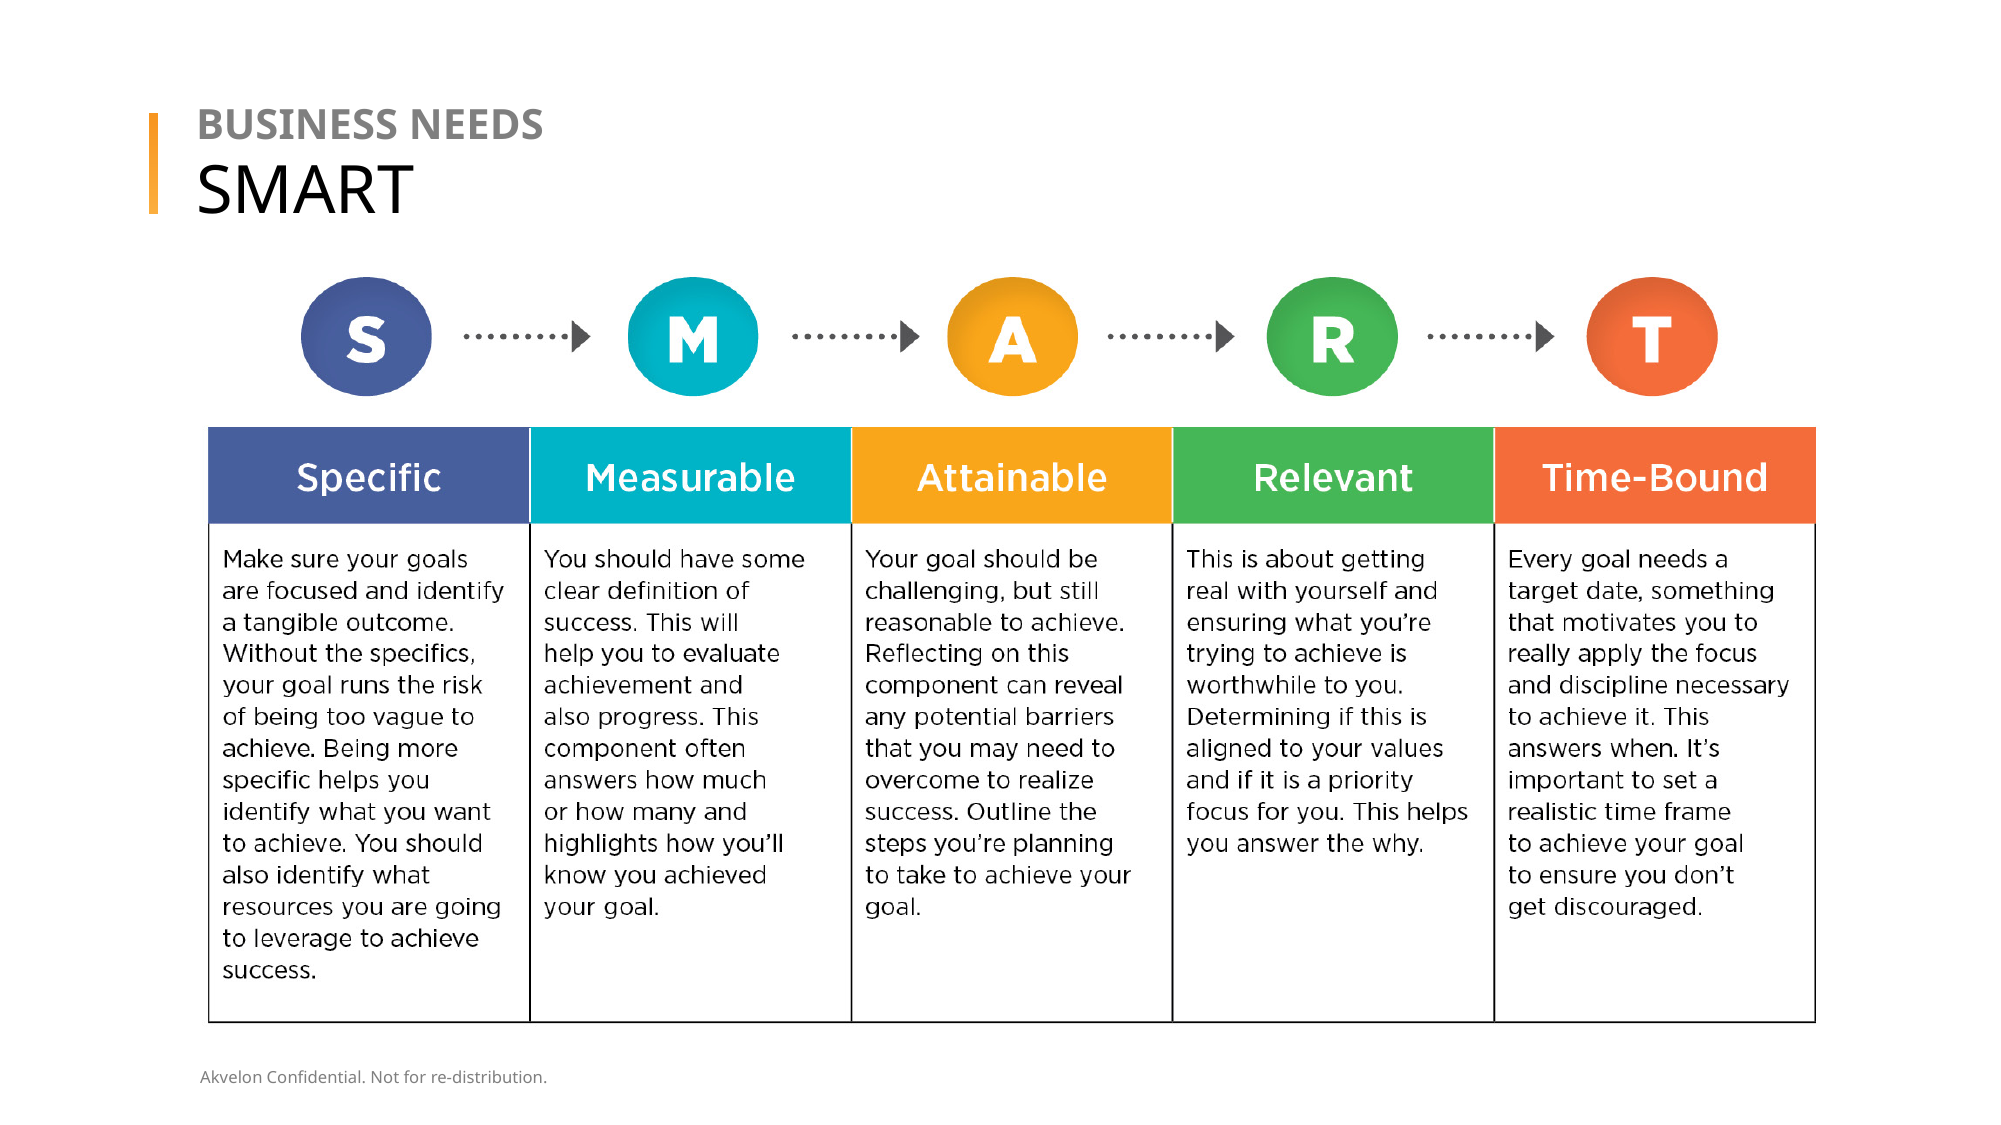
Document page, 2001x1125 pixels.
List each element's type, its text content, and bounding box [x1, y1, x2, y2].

title SMART [181, 139, 1900, 207]
picture [180, 259, 1842, 1039]
picture [149, 113, 158, 214]
list Business needs [181, 90, 1041, 138]
